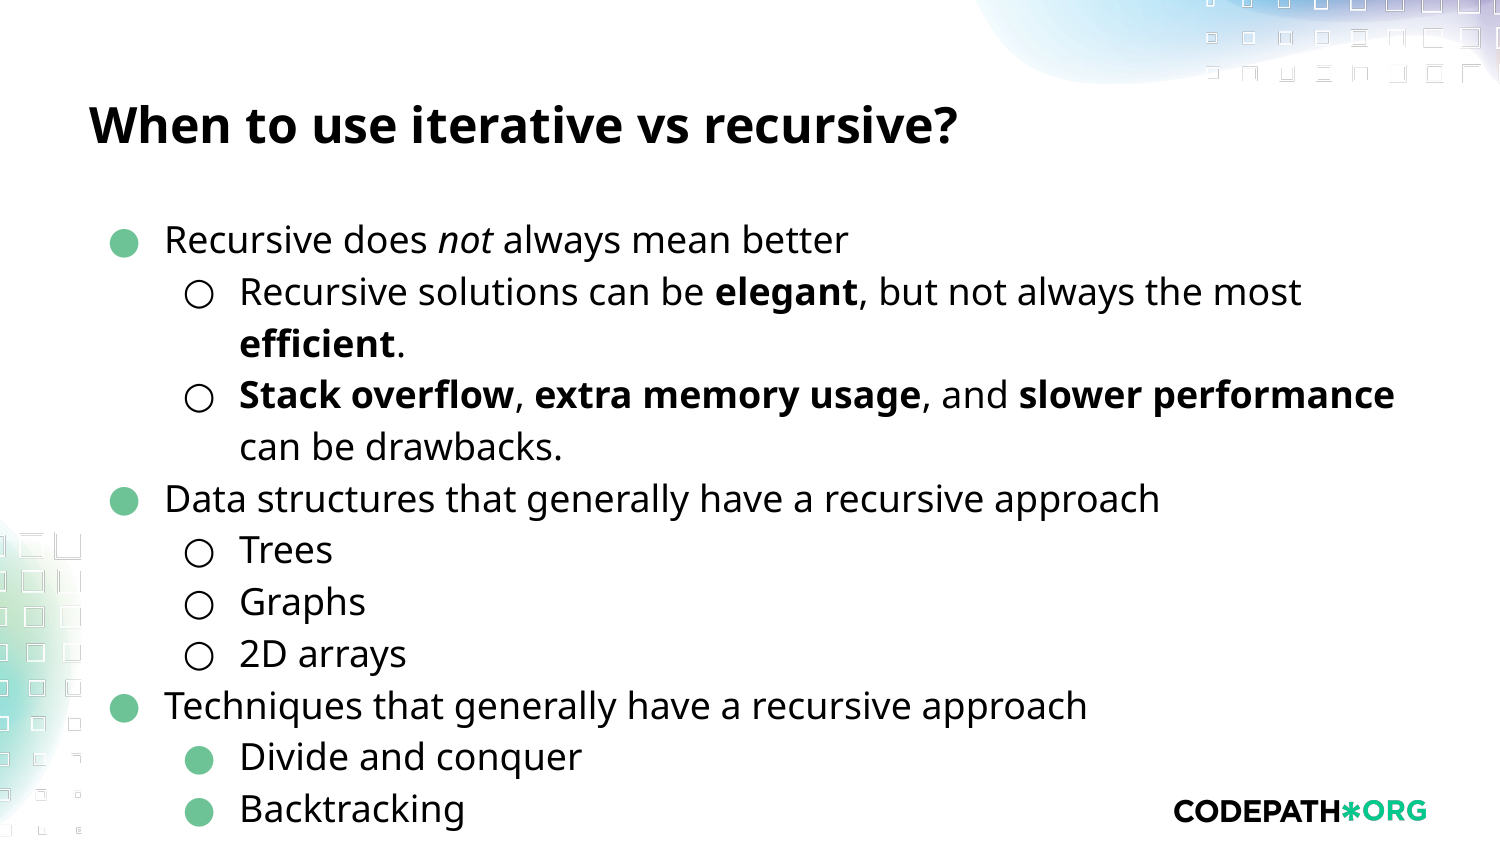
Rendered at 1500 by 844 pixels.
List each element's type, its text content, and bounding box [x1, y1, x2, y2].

picture [950, 0, 1500, 96]
picture [0, 451, 82, 844]
list Recursive does not always mean better Recursive solutions can be elegant, but not always the most efficient. Stack overflow, extra memory usage, and slower performance can be drawbacks. Data structures that generally have a recursive approach Trees Graphs 2D arrays Techniques that generally have a recursive approach Divide and conquer Backtracking [74, 194, 1426, 832]
title When to use iterative vs recursive? [74, 78, 1426, 173]
